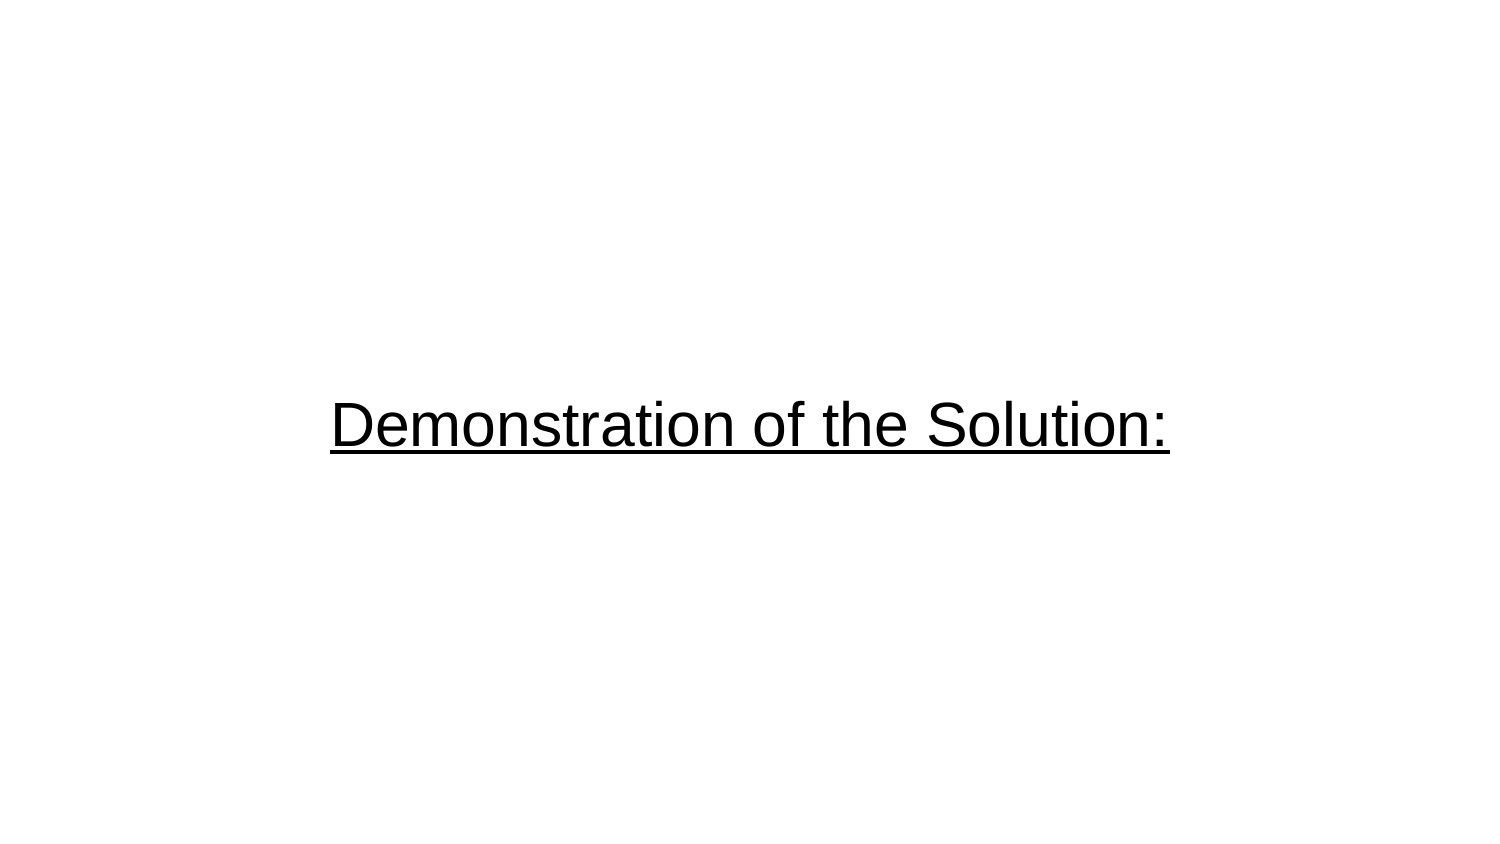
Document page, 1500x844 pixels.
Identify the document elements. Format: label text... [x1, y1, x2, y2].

title Demonstration of the Solution: [226, 356, 1273, 488]
